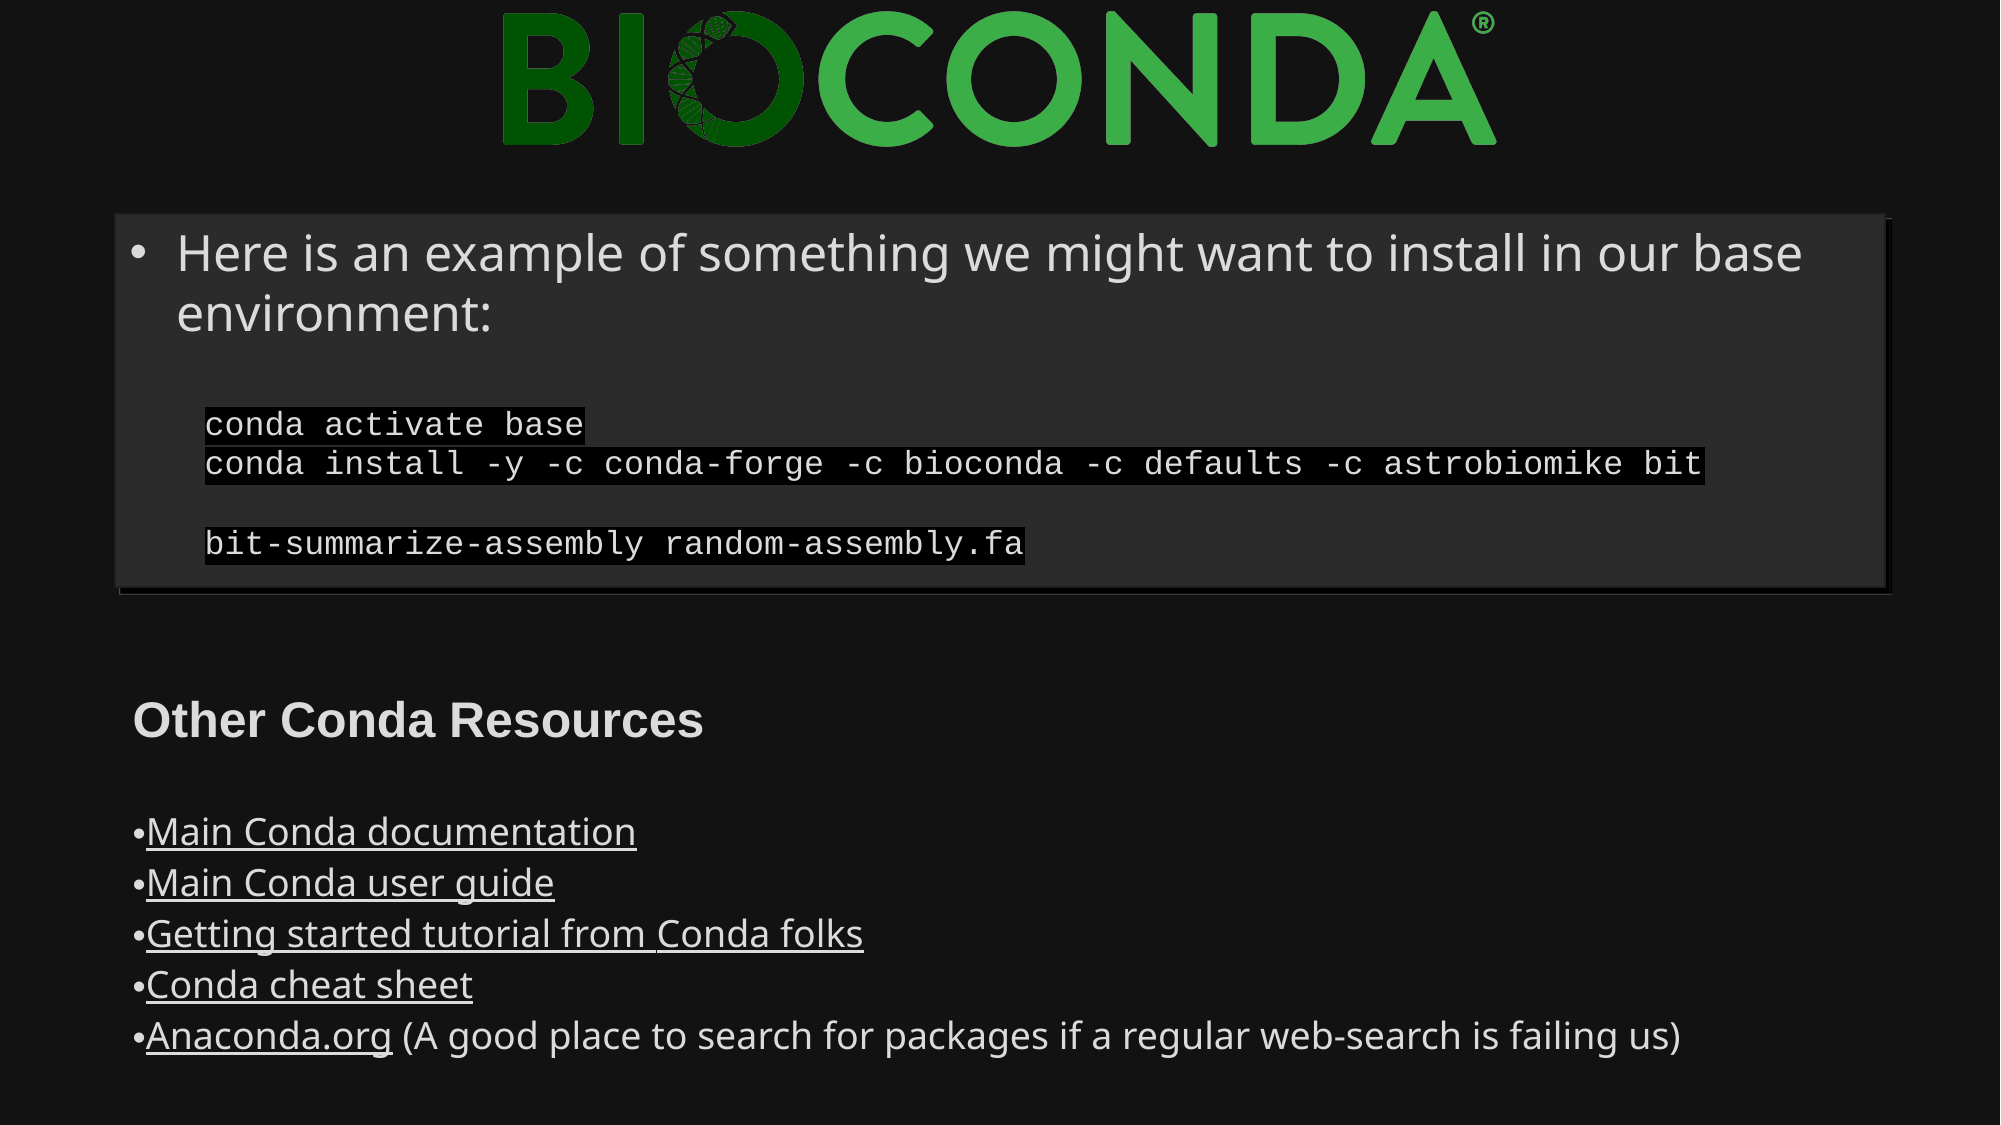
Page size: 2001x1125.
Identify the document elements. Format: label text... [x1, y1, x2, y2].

text_box Other Conda Resources Main Conda documentation Main Conda user guide Getting started tutorial from Conda folks Conda cheat sheet Anaconda.org (A good place to search for packages if a regular web-search is failing us) [117, 680, 1833, 1070]
text_box Here is an example of something we might want to install in our base environment: conda activate base conda install -y -c conda-forge -c bioconda -c defaults -c astrobiomike bit bit-summarize-assembly random-assembly.fa [114, 213, 1886, 588]
picture [484, 0, 1516, 162]
